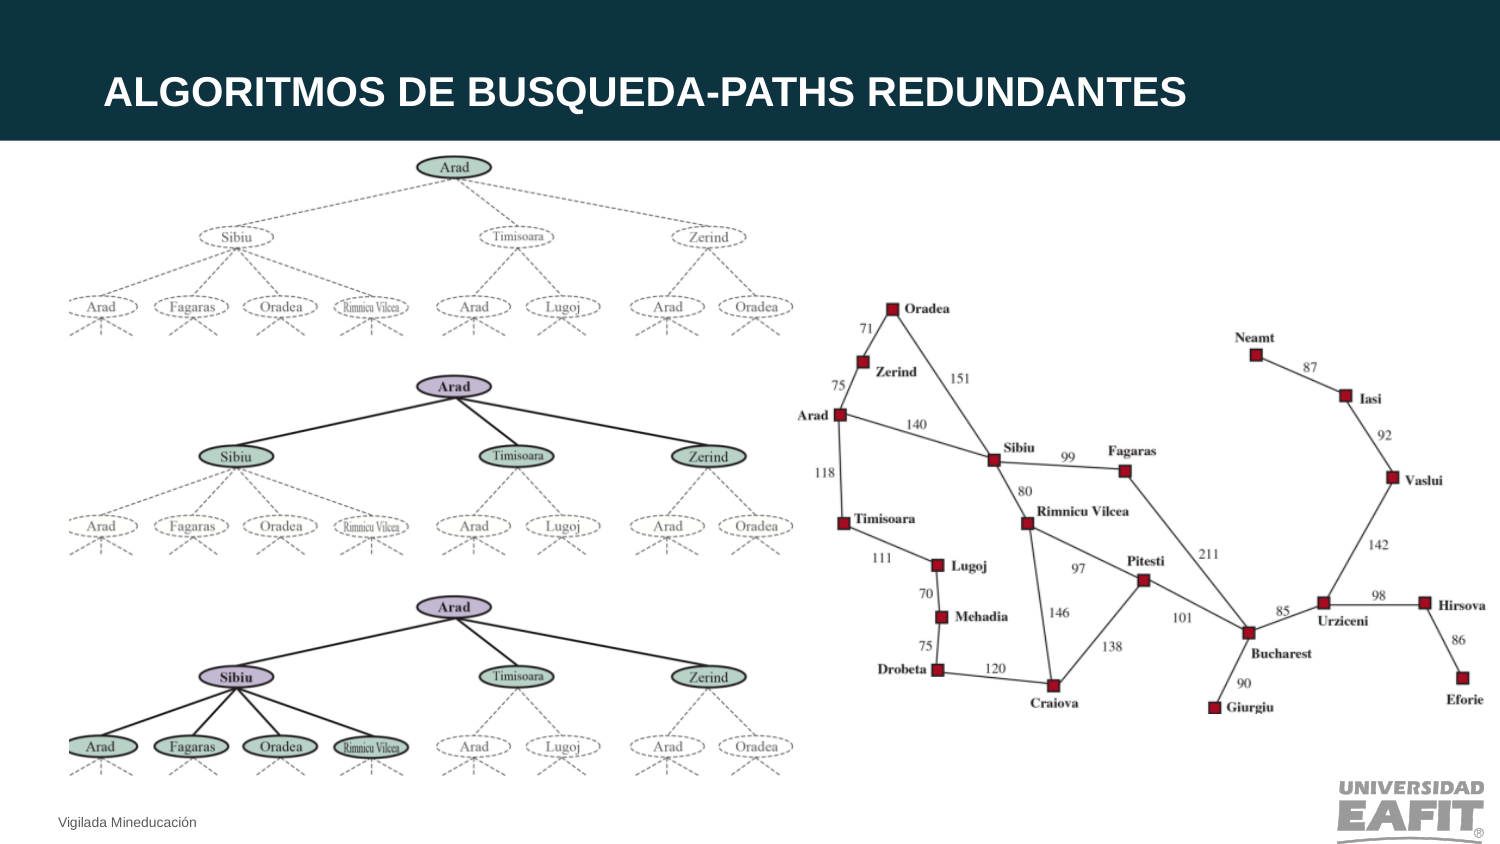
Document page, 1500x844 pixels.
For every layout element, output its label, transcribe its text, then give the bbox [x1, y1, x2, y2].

text_box ALGORITMOS DE BUSQUEDA-PATHS REDUNDANTES [88, 56, 1237, 122]
picture [69, 149, 1493, 784]
picture [1337, 781, 1484, 844]
